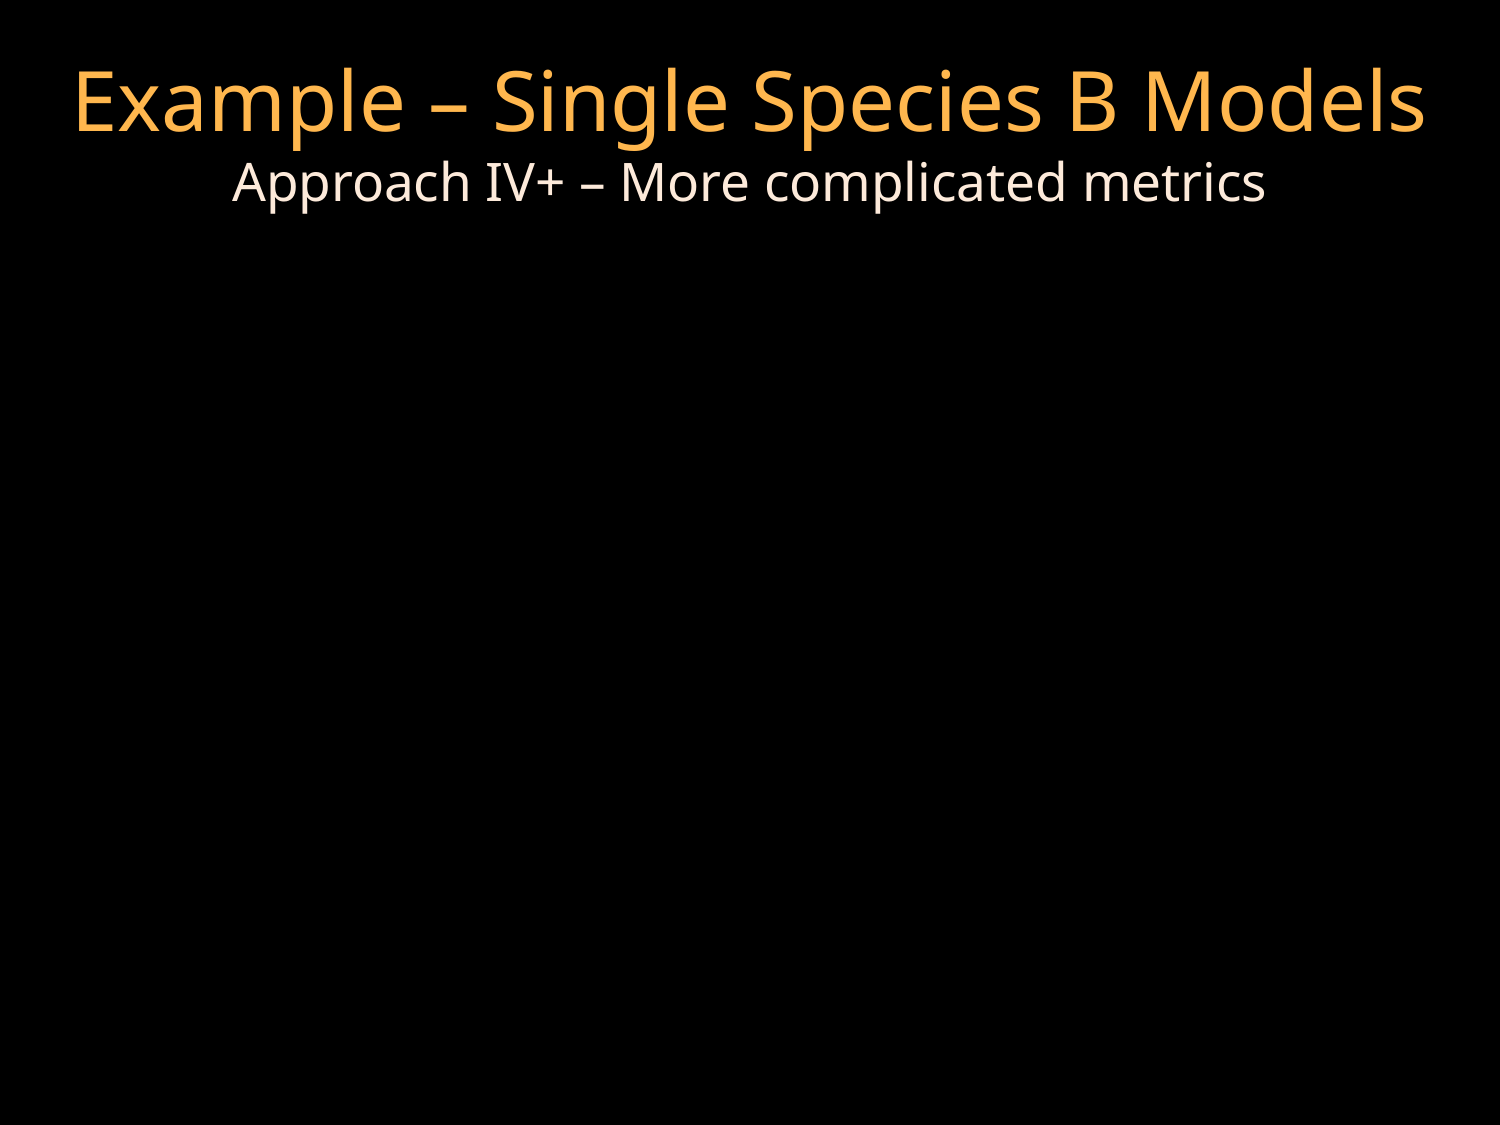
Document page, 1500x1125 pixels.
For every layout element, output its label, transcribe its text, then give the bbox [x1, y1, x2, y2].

text_box Example – Single Species B Models Approach IV+ – More complicated metrics [0, 0, 1500, 261]
